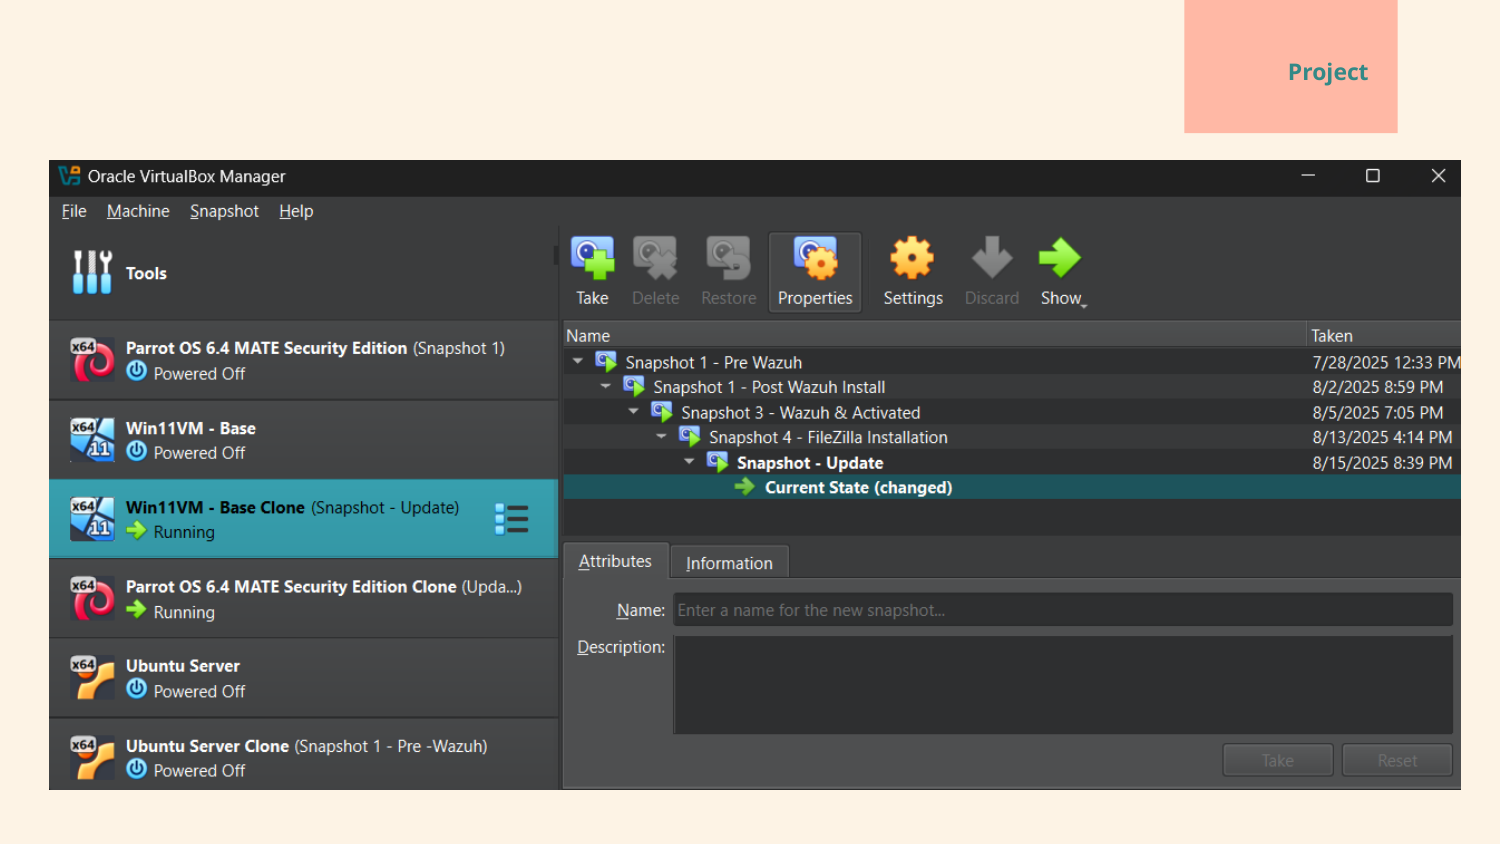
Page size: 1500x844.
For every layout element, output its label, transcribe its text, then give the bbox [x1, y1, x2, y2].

title Project [913, 21, 1384, 101]
picture [48, 160, 1461, 790]
